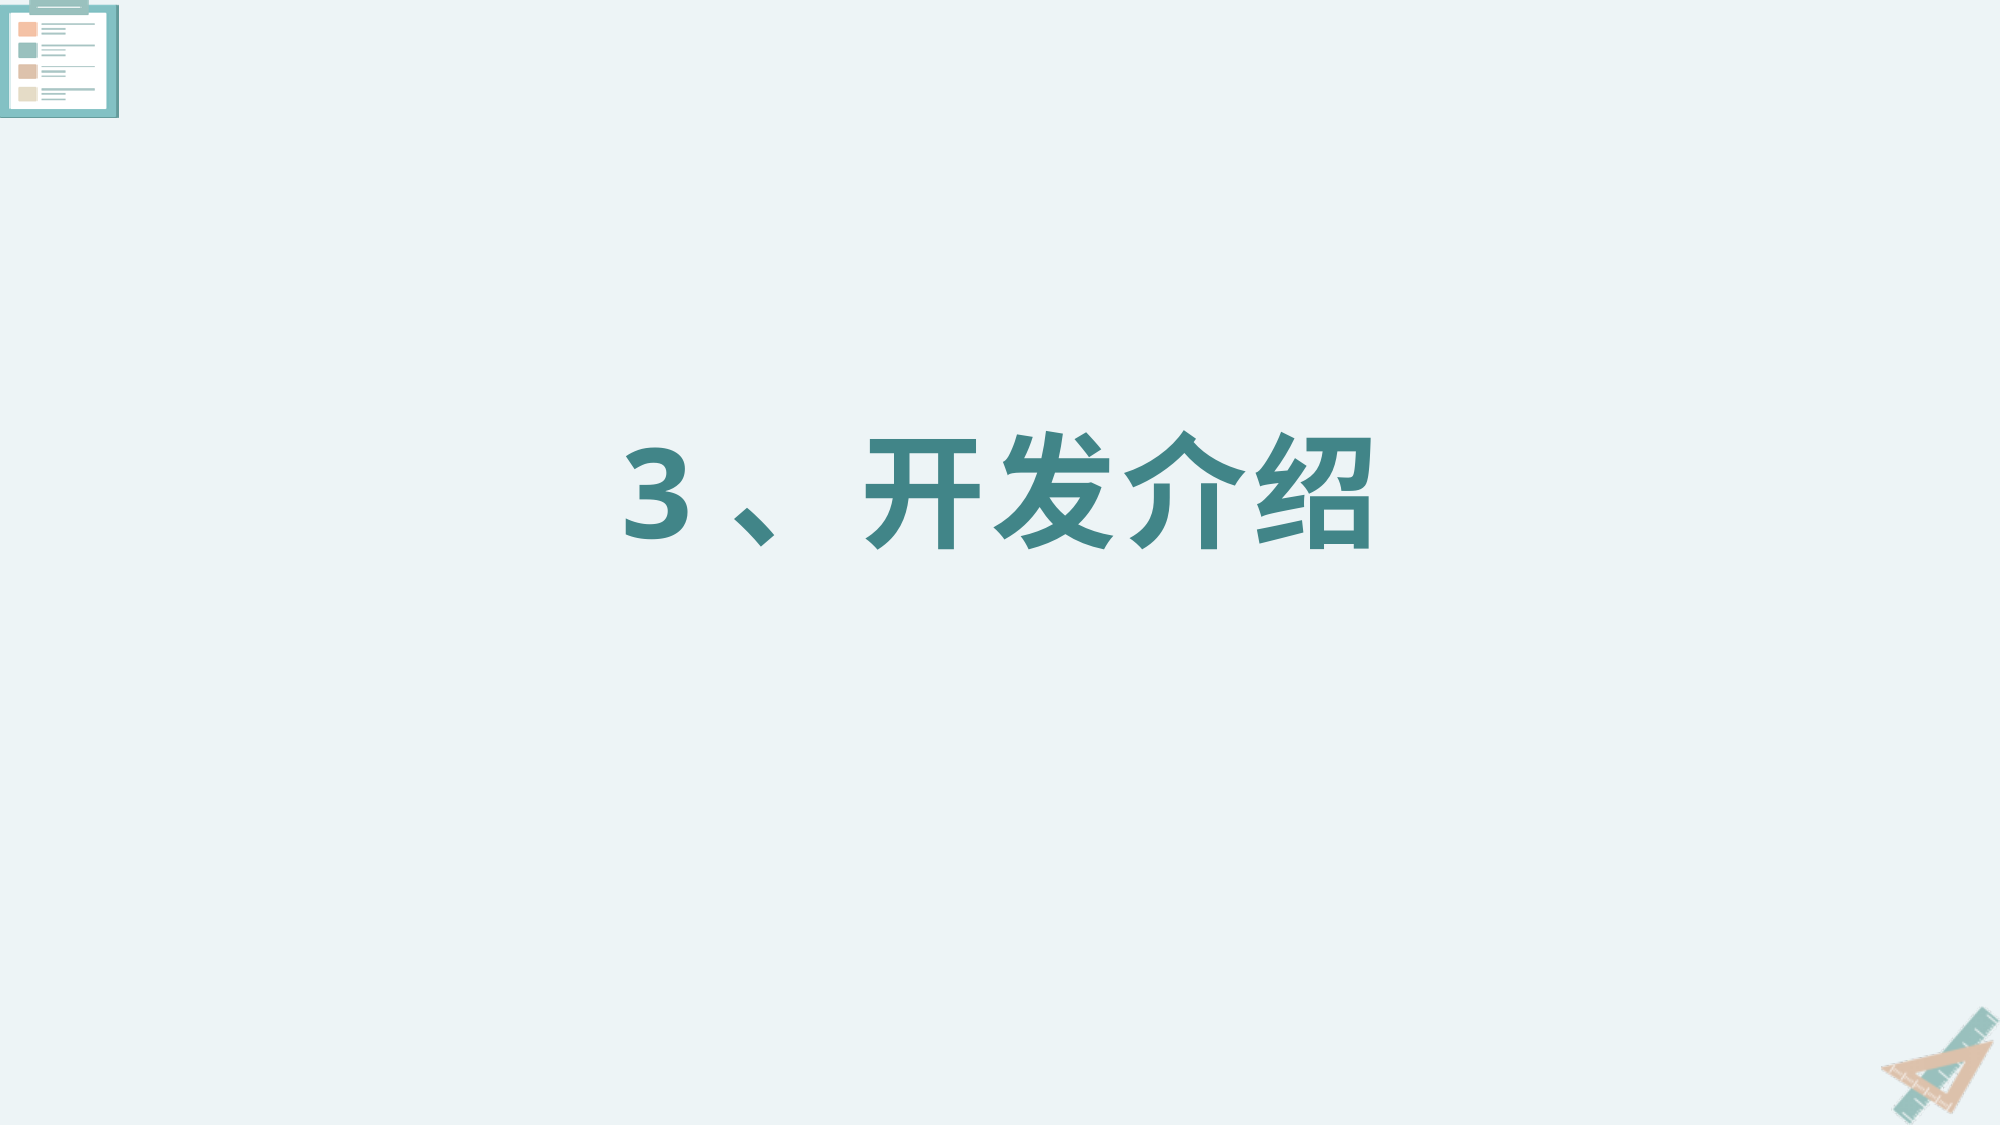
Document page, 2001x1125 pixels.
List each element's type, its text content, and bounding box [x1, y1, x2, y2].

title 3、开发介绍 [196, 149, 1805, 572]
picture [1881, 1006, 2000, 1125]
picture [0, 0, 119, 119]
